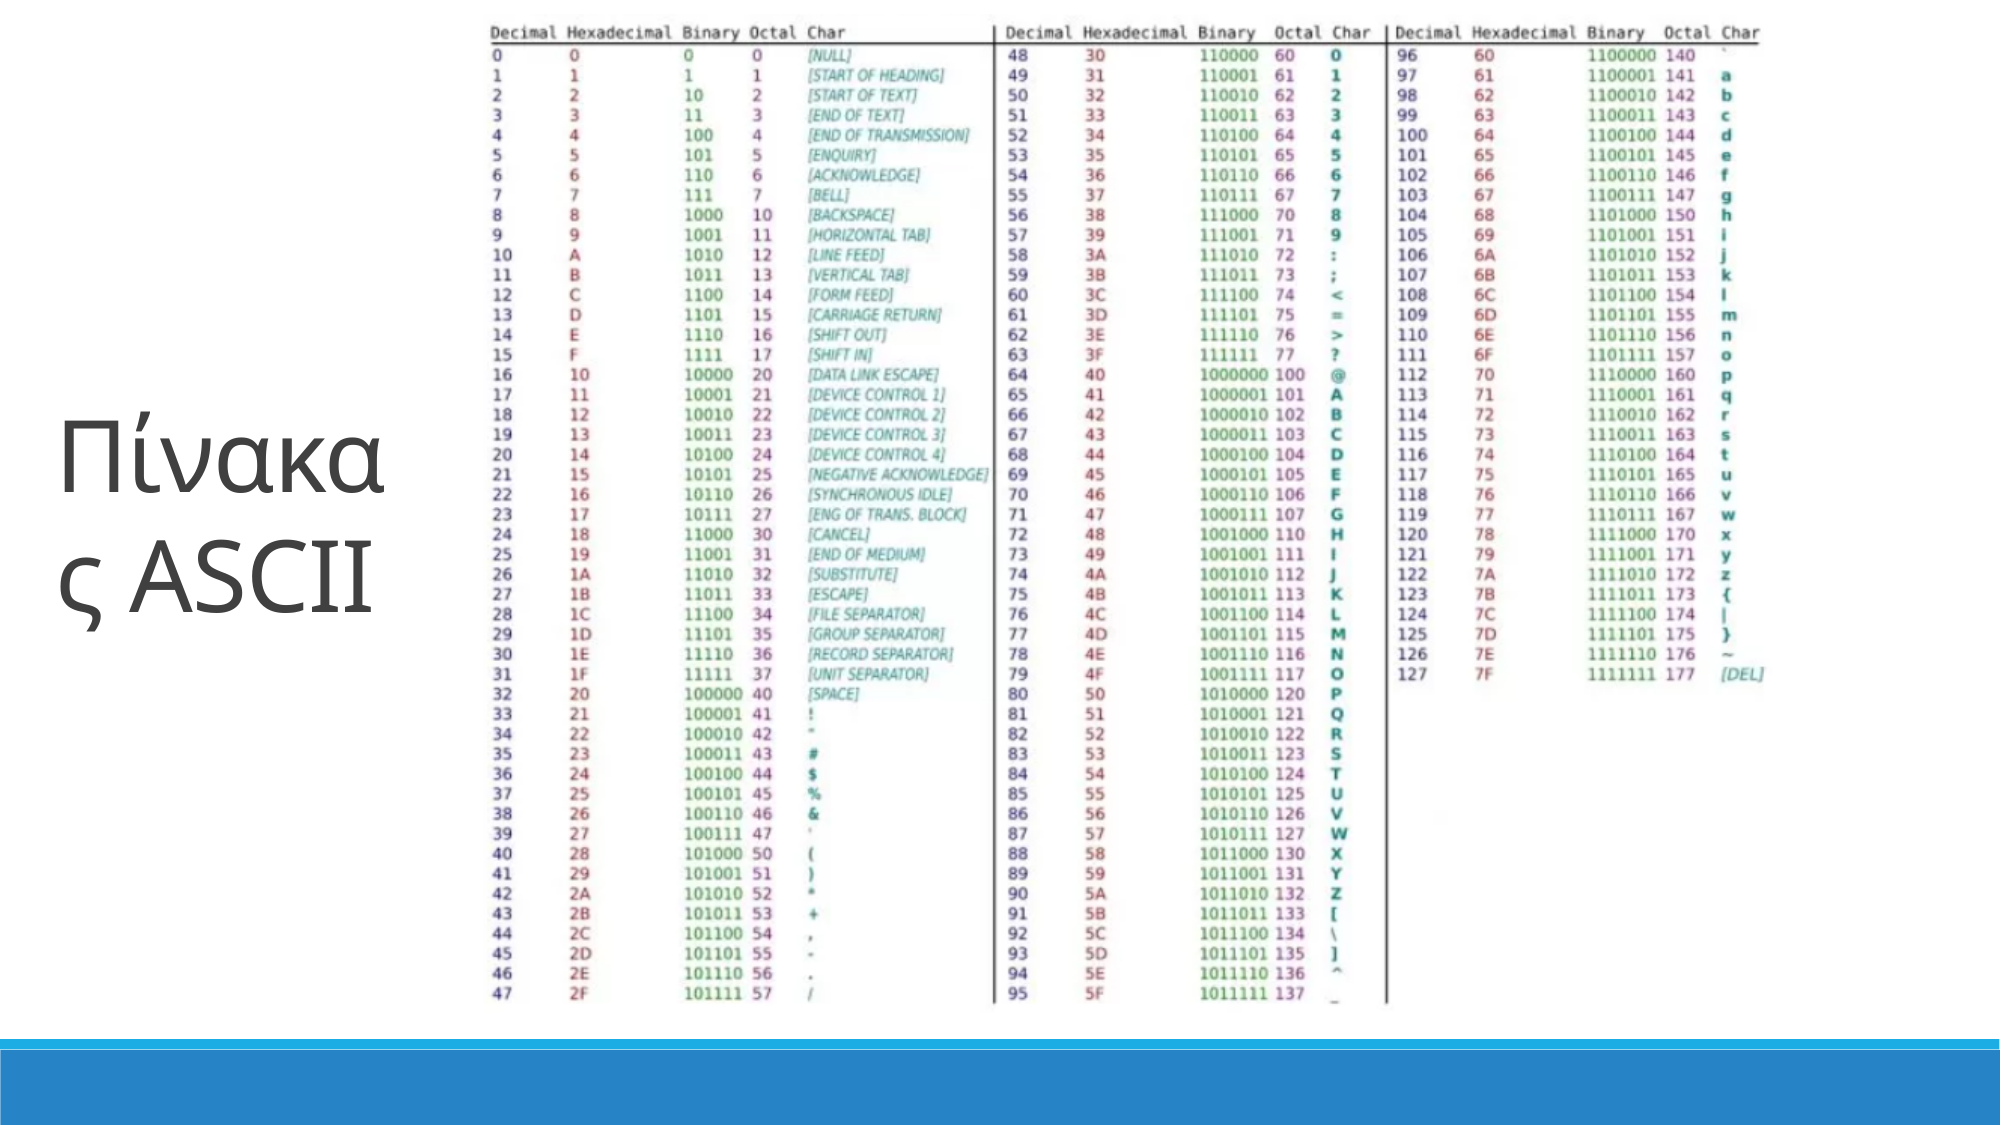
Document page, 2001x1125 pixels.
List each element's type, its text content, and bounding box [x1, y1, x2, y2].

picture [483, 13, 1774, 1014]
text_box Πίνακας ASCII [40, 384, 401, 640]
